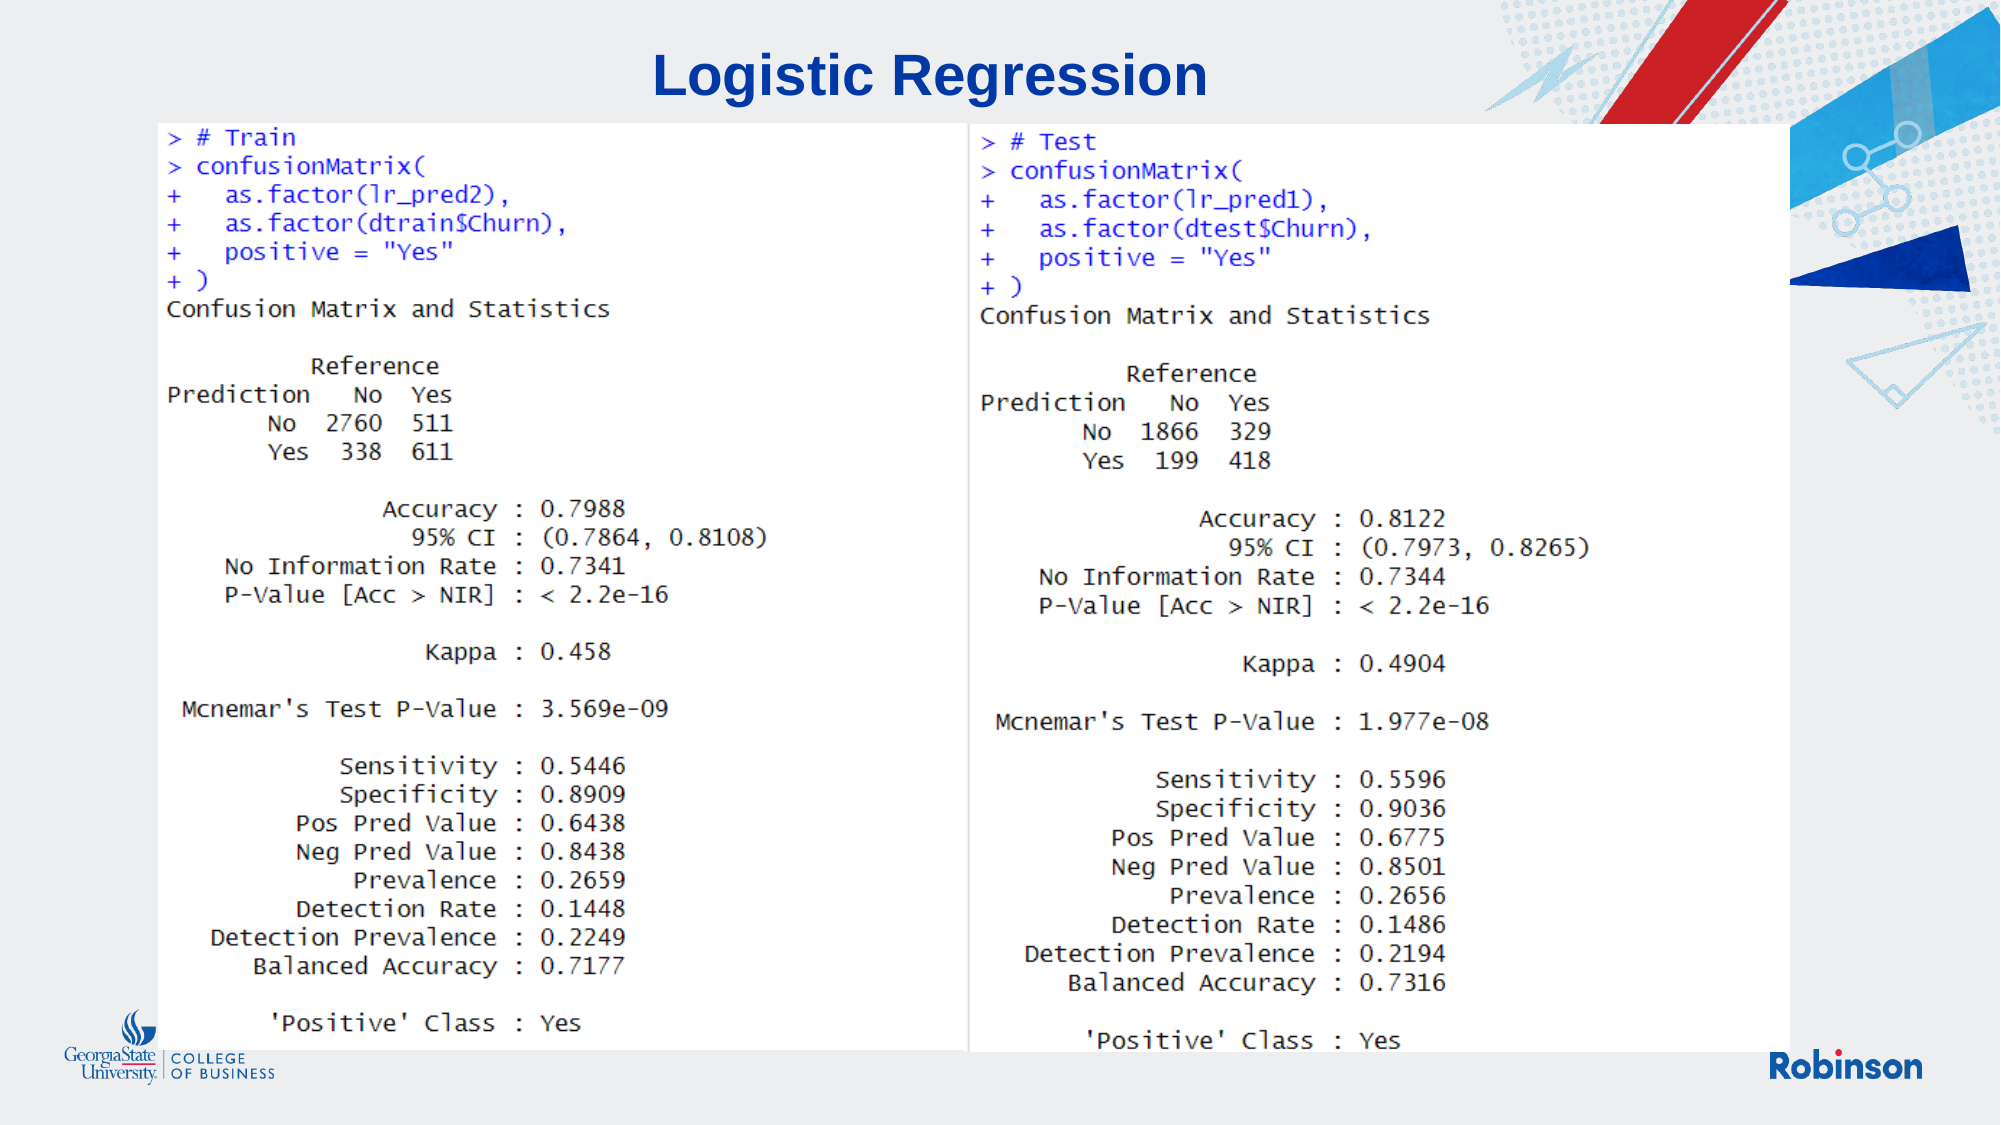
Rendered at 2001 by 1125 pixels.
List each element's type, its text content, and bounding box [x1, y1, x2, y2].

text_box Logistic Regression [637, 22, 1226, 123]
picture [64, 0, 2001, 1085]
